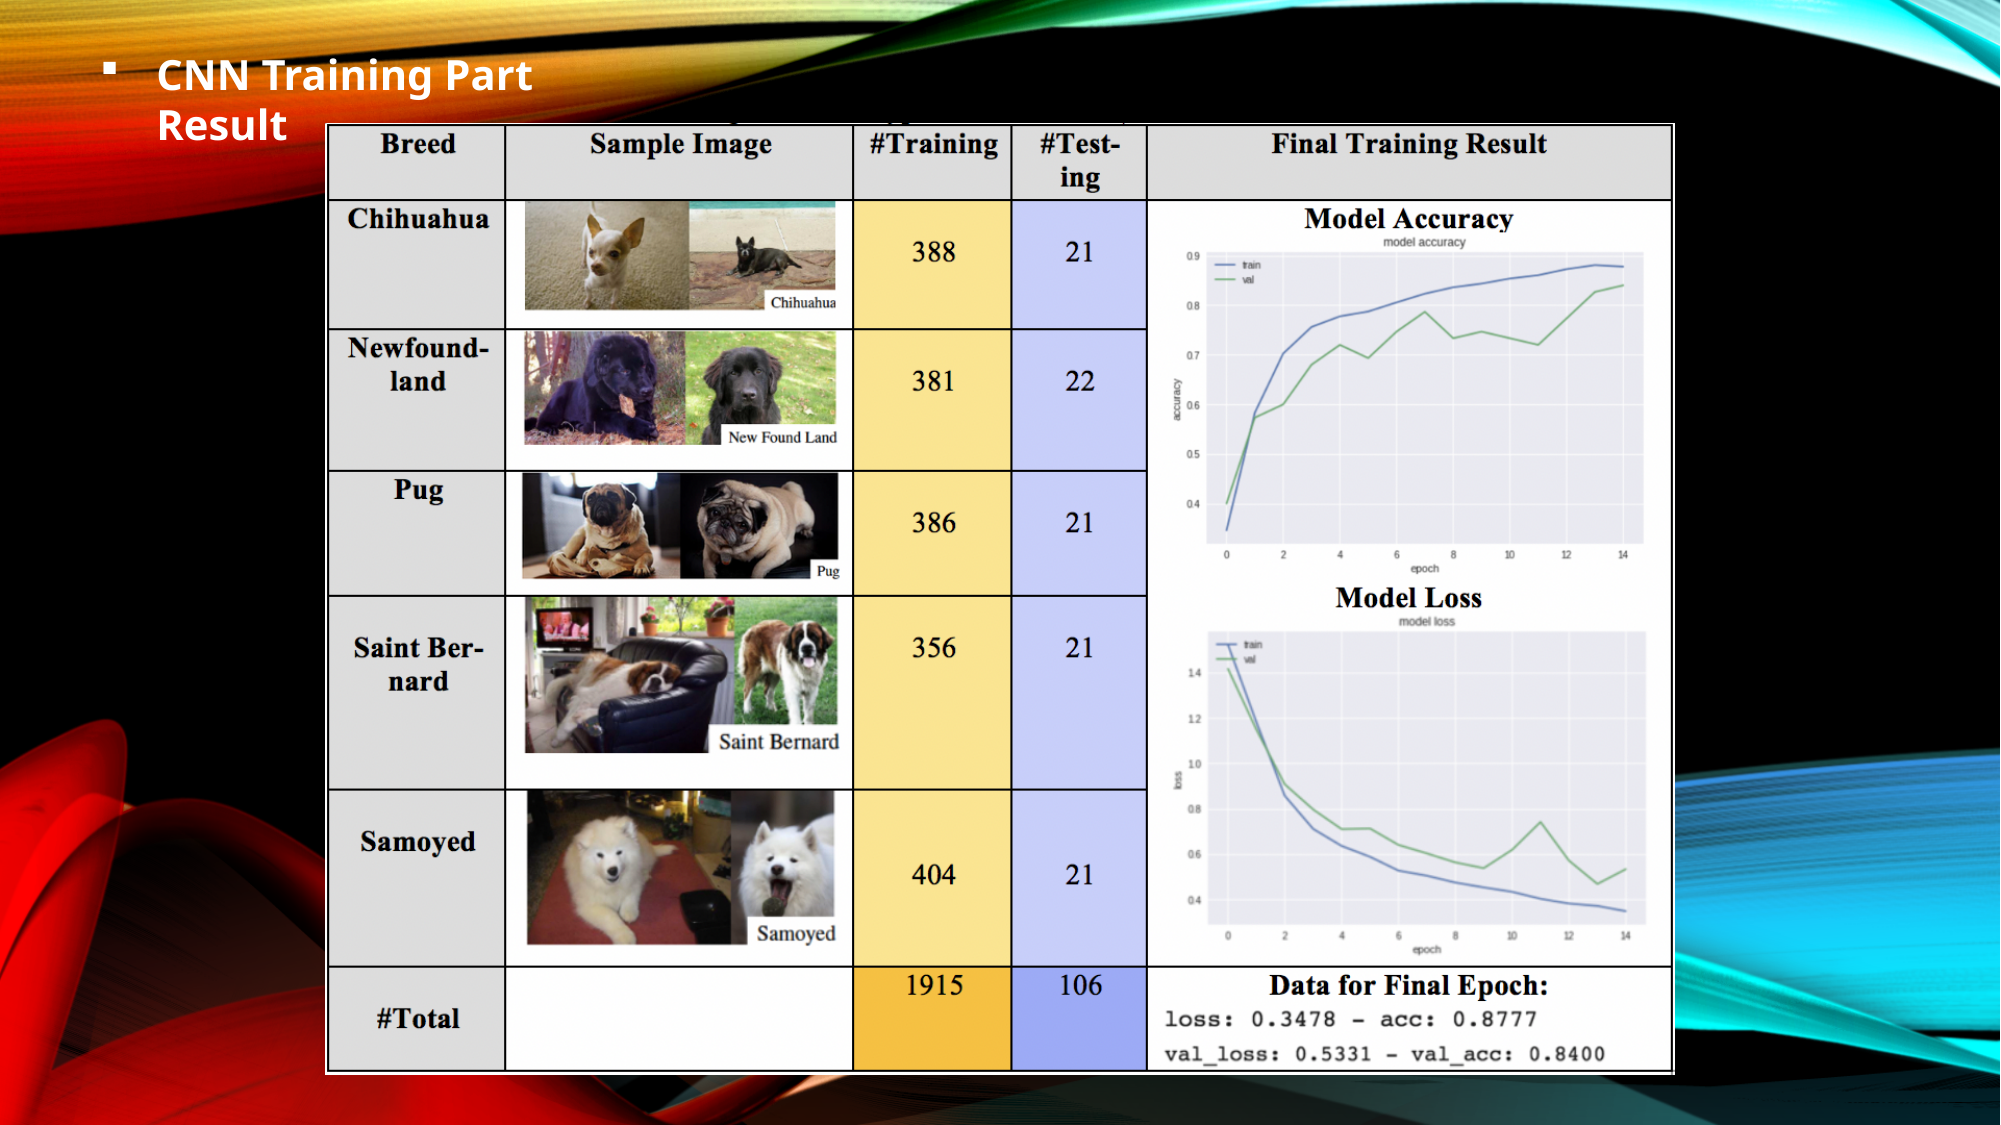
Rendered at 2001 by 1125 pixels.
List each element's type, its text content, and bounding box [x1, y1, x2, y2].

picture [0, 0, 2000, 1125]
text_box CNN Training Part Result [85, 41, 680, 157]
